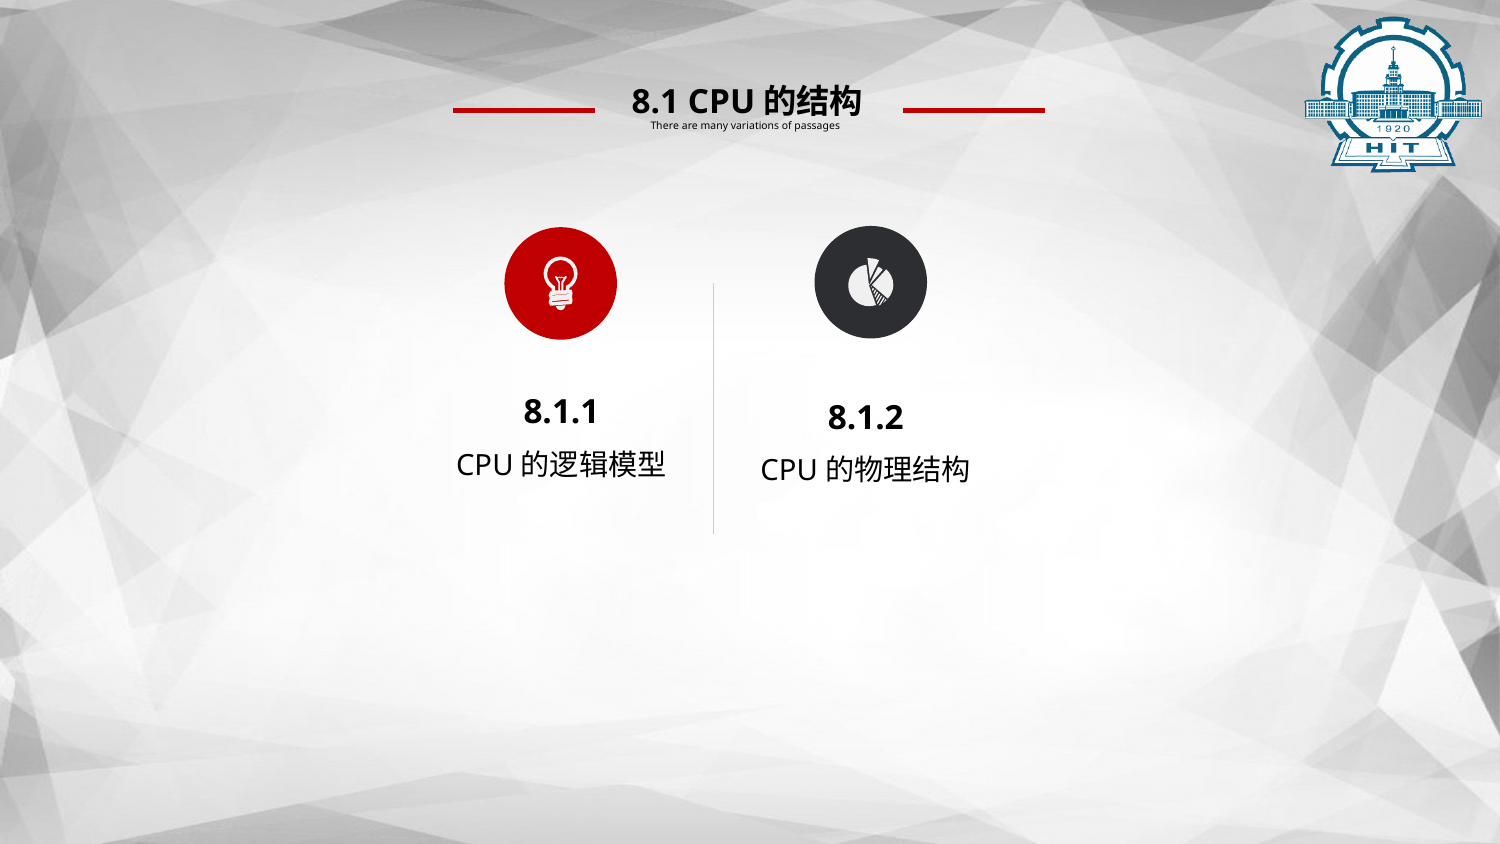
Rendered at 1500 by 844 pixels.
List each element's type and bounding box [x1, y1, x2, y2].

text_box [417, 342, 706, 480]
text_box [453, 68, 1045, 132]
text_box [721, 348, 1010, 485]
picture [0, 0, 1500, 844]
text_box [814, 225, 928, 339]
text_box [504, 227, 617, 340]
